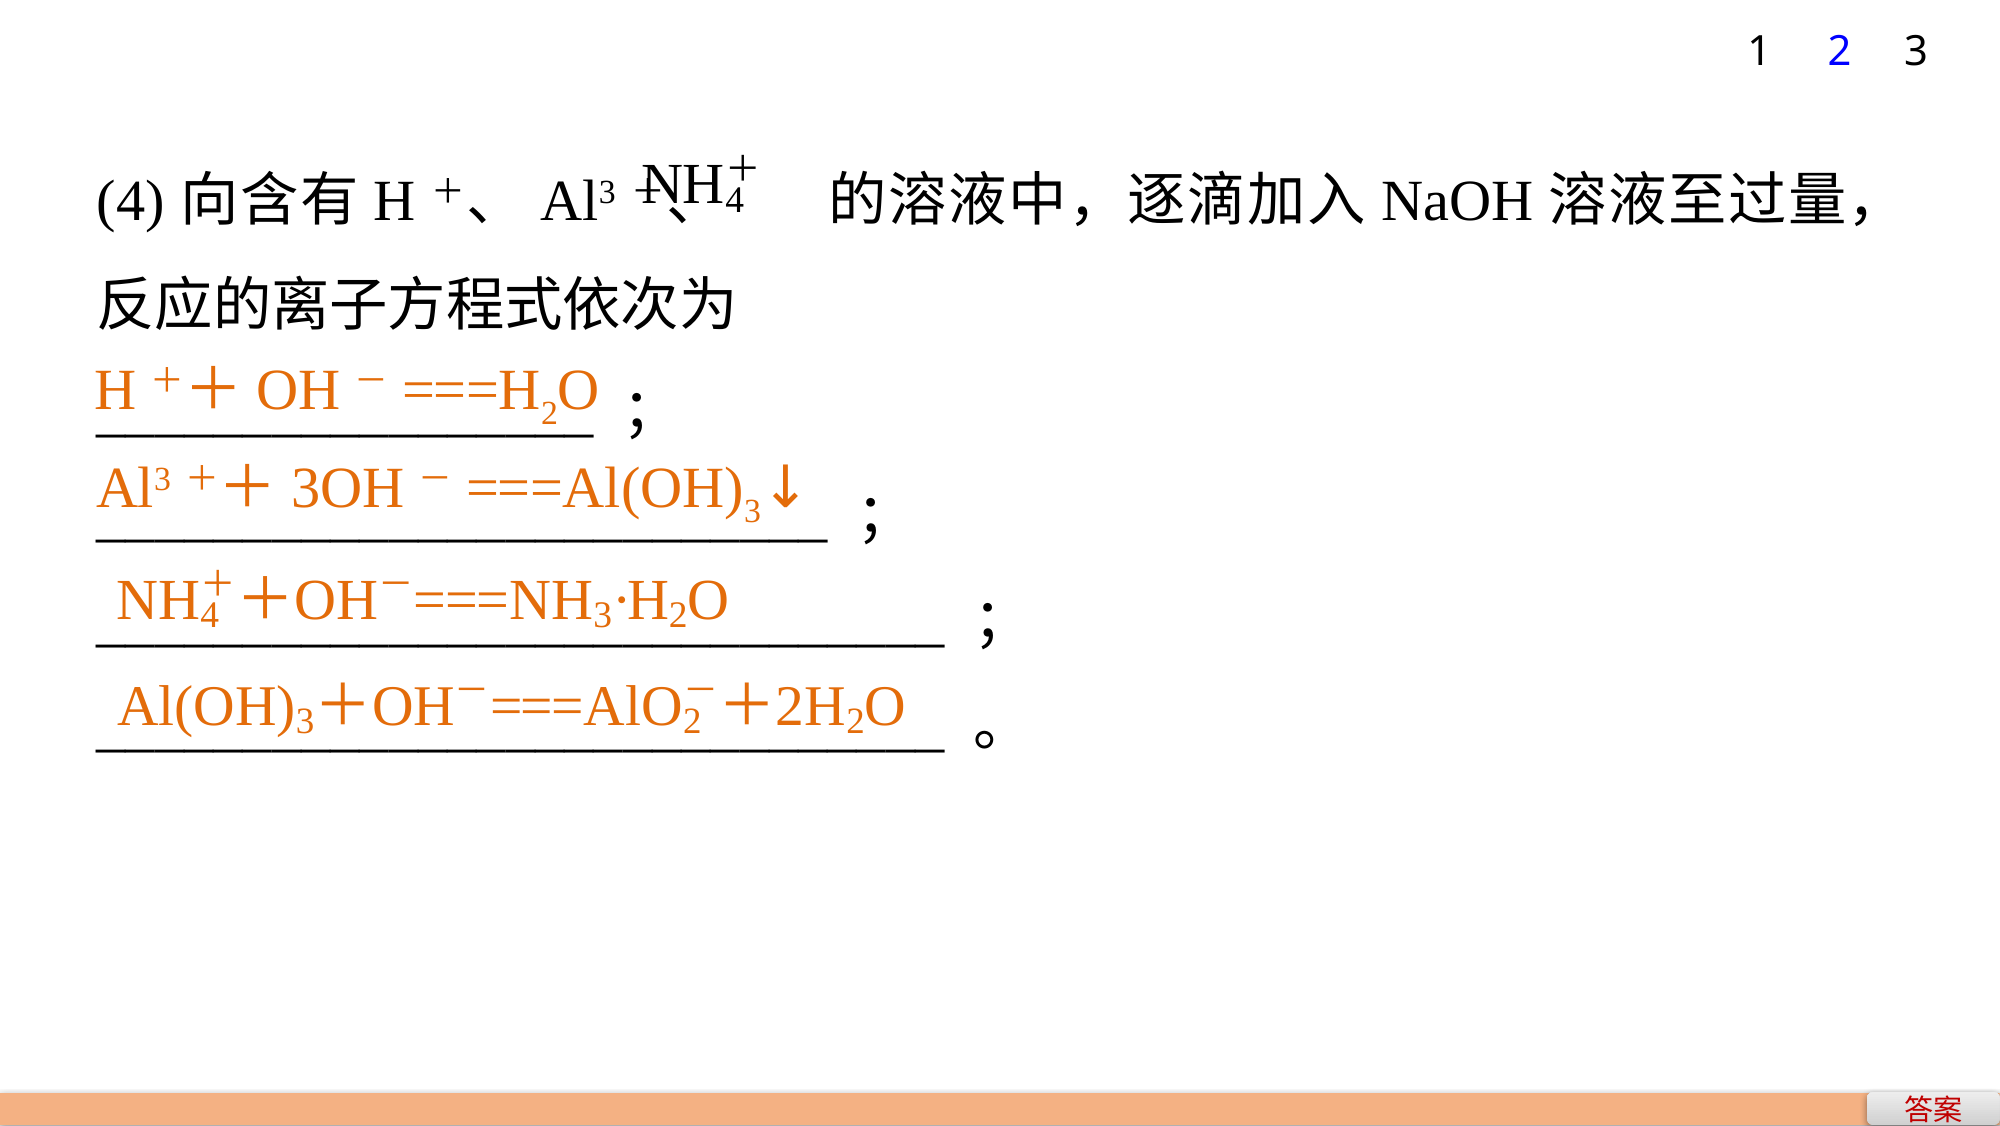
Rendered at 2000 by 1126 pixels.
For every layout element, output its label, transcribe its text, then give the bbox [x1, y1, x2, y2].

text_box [116, 658, 963, 792]
text_box Al3＋＋3OH－===Al(OH)3↓ [81, 441, 825, 537]
text_box 3 [1887, 1, 1945, 97]
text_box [640, 135, 827, 250]
text_box 2 [1809, 1, 1871, 97]
text_box [0, 1092, 1866, 1126]
text_box (4)向含有H＋、Al3＋、 的溶液中，逐滴加入NaOH溶液至过量，反应的离子方程式依次为 _________________ ； _________________________ ； _____________________________ ； _____________________________ 。 [76, 117, 1927, 768]
text_box 1 [1726, 1, 1792, 97]
text_box H＋＋OH－===H2O [79, 343, 615, 439]
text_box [115, 551, 790, 657]
text_box 答案 [1866, 1091, 2000, 1126]
